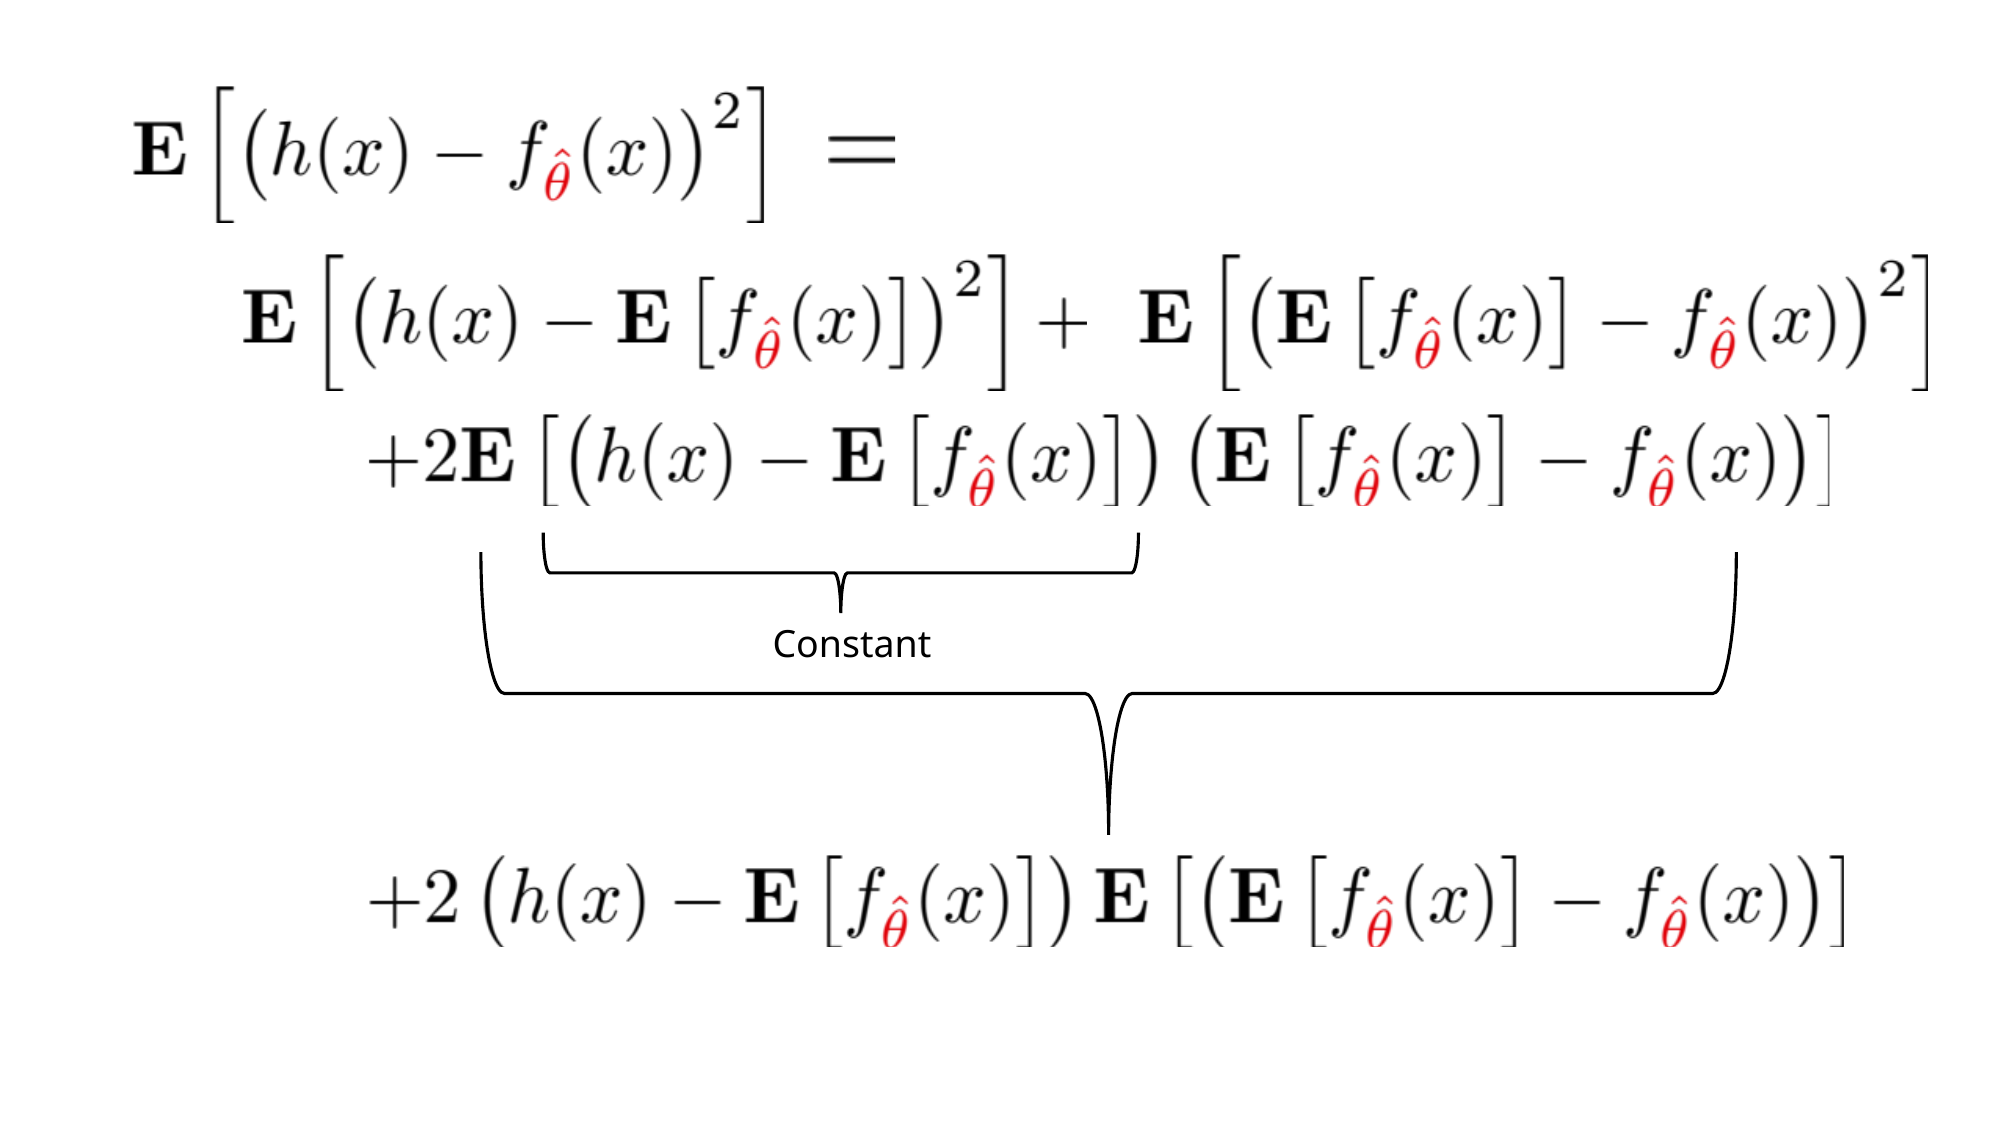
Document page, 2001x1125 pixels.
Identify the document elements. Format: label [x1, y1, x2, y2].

text_box [479, 552, 1738, 835]
picture [132, 85, 765, 223]
picture [368, 854, 1844, 946]
picture [368, 413, 1830, 506]
picture [243, 253, 1087, 391]
picture [827, 135, 896, 164]
picture [1138, 253, 1928, 391]
text_box [543, 532, 1139, 674]
